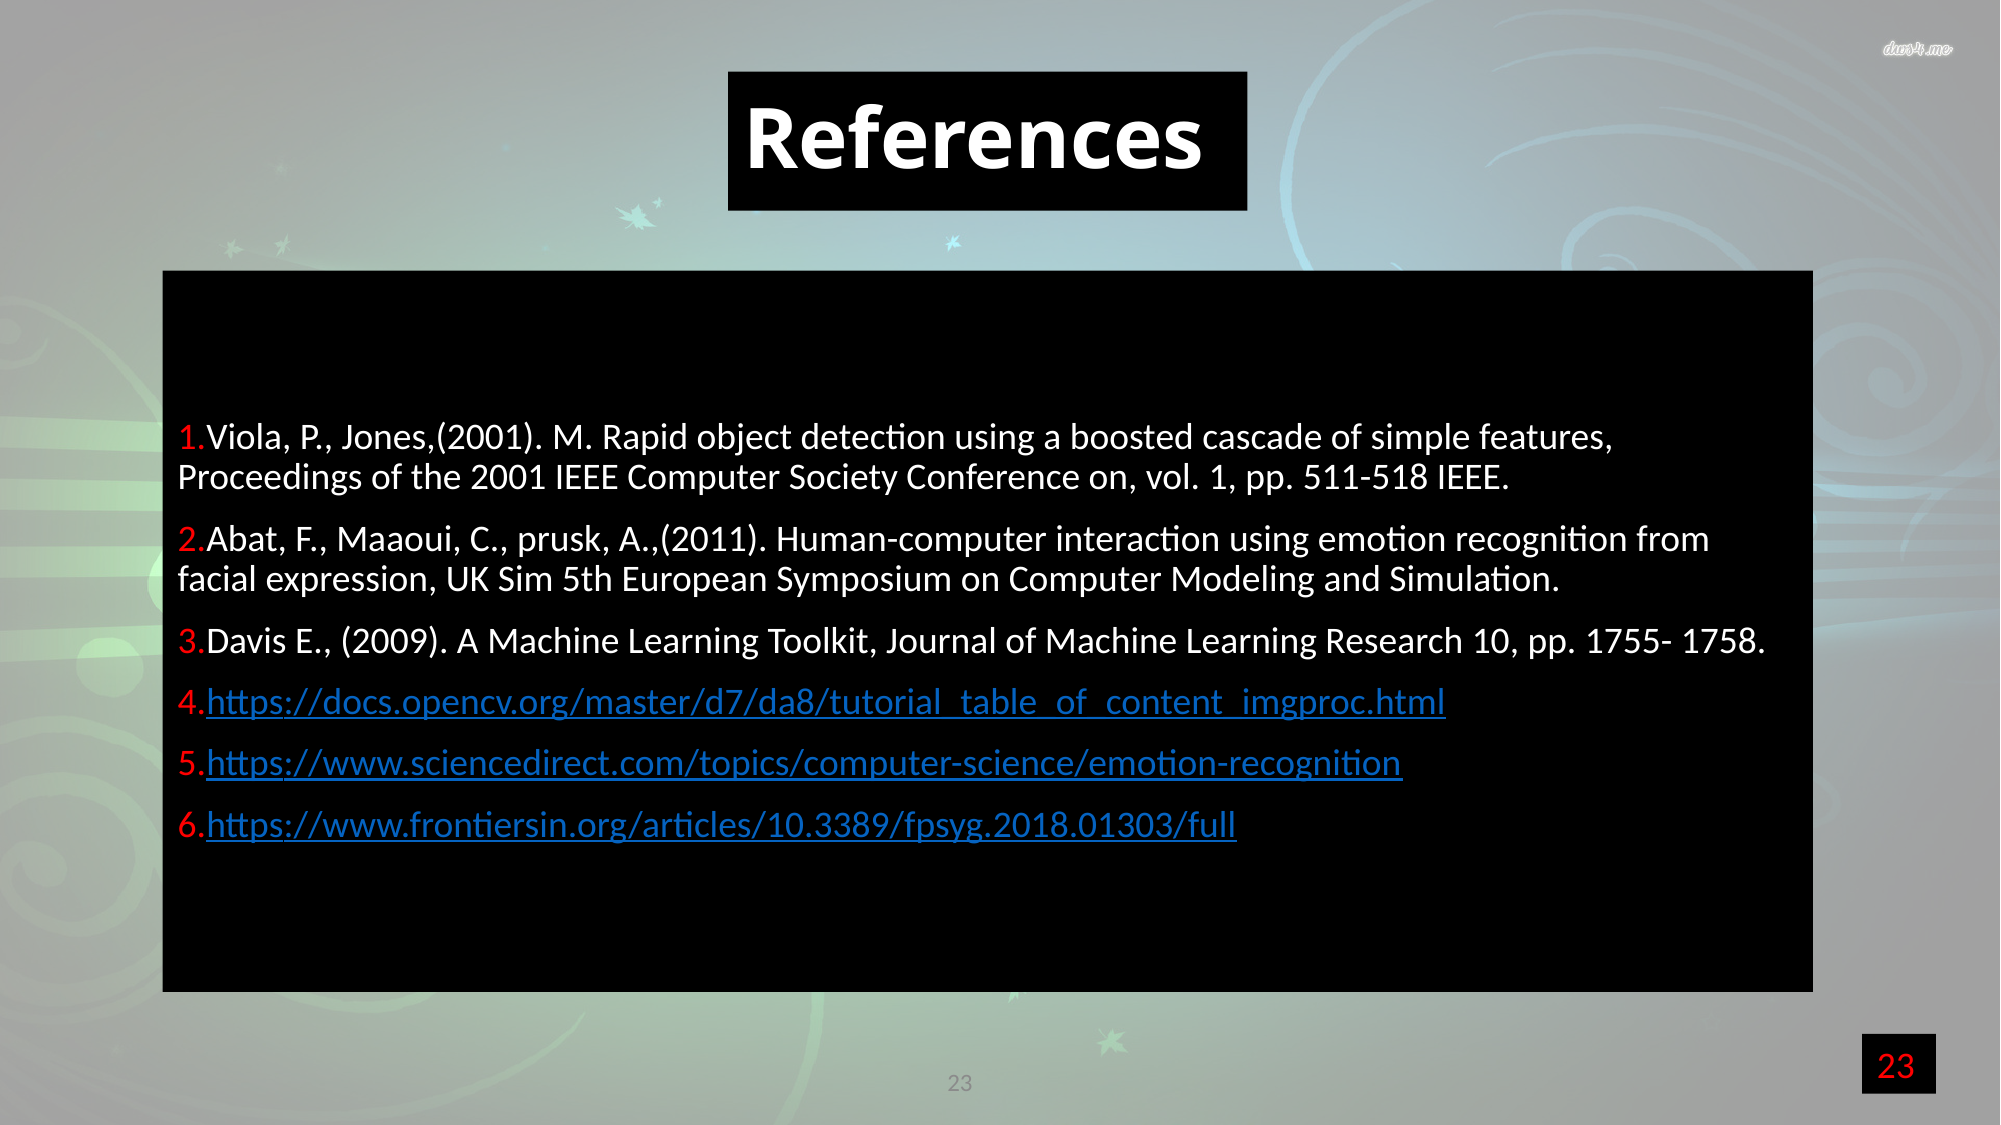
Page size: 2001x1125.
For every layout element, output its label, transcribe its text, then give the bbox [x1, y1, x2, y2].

subtitle 1.Viola, P., Jones,(2001). M. Rapid object detection using a boosted cascade of simple features, Proceedings of the 2001 IEEE Computer Society Conference on, vol. 1, pp. 511-518 IEEE. 2.Abat, F., Maaoui, C., prusk, A.,(2011). Human-computer interaction using emotion recognition from facial expression, UK Sim 5th European Symposium on Computer Modeling and Simulation. 3.Davis E., (2009). A Machine Learning Toolkit, Journal of Machine Learning Research 10, pp. 1755- 1758. 4.https://docs.opencv.org/master/d7/da8/tutorial_table_of_content_imgproc.html 5.https://www.sciencedirect.com/topics/computer-science/emotion-recognition 6.https://www.frontiersin.org/articles/10.3389/fpsyg.2018.01303/full [162, 270, 1813, 992]
text_box 23 [1862, 1033, 1936, 1094]
title References [728, 71, 1248, 211]
slide_number 23 [554, 1051, 988, 1113]
